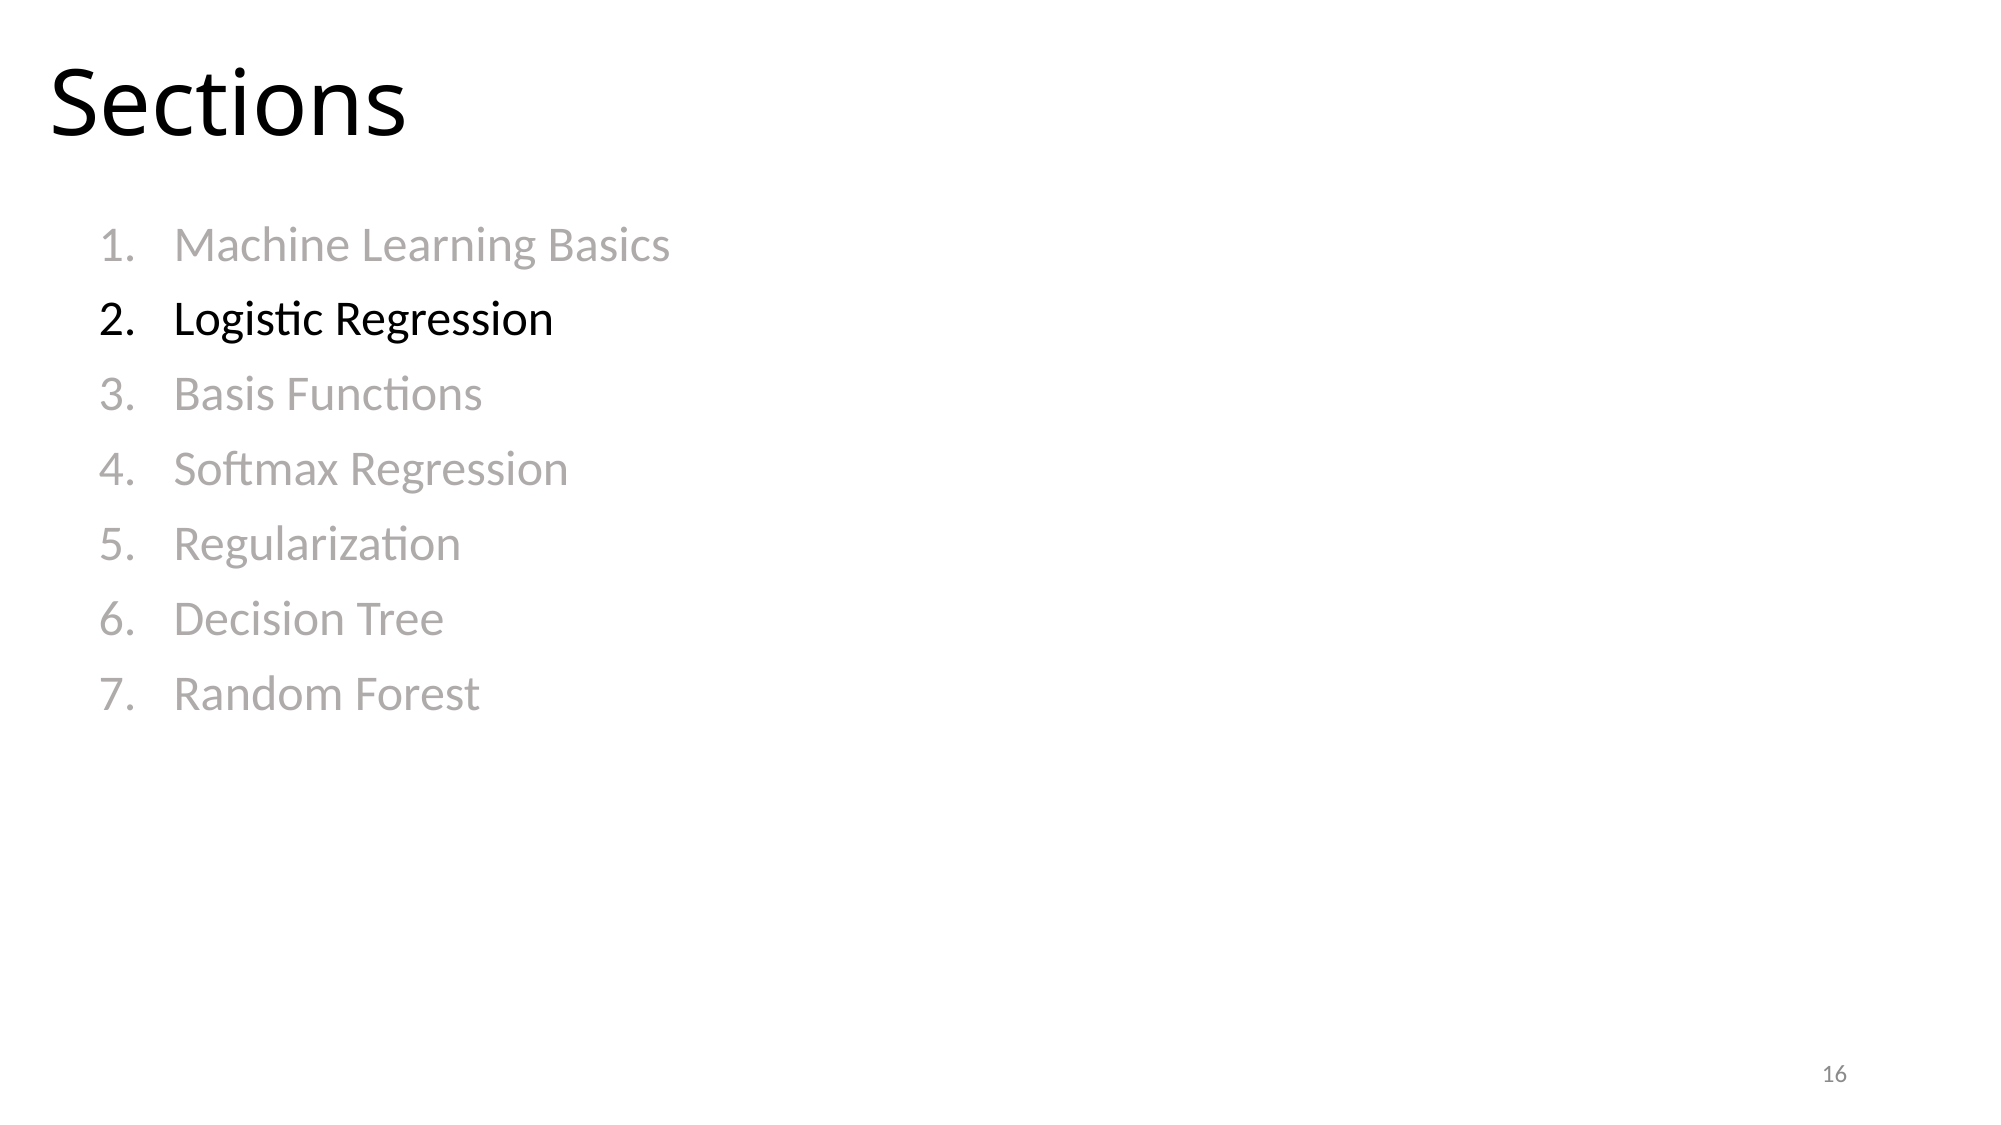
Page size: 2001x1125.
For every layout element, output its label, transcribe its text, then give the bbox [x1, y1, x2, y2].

title Sections [34, 0, 1760, 215]
list Machine Learning Basics Logistic Regression Basis Functions Softmax Regression Regularization Decision Tree Random Forest [83, 210, 1000, 925]
slide_number 16 [1412, 1042, 1863, 1103]
